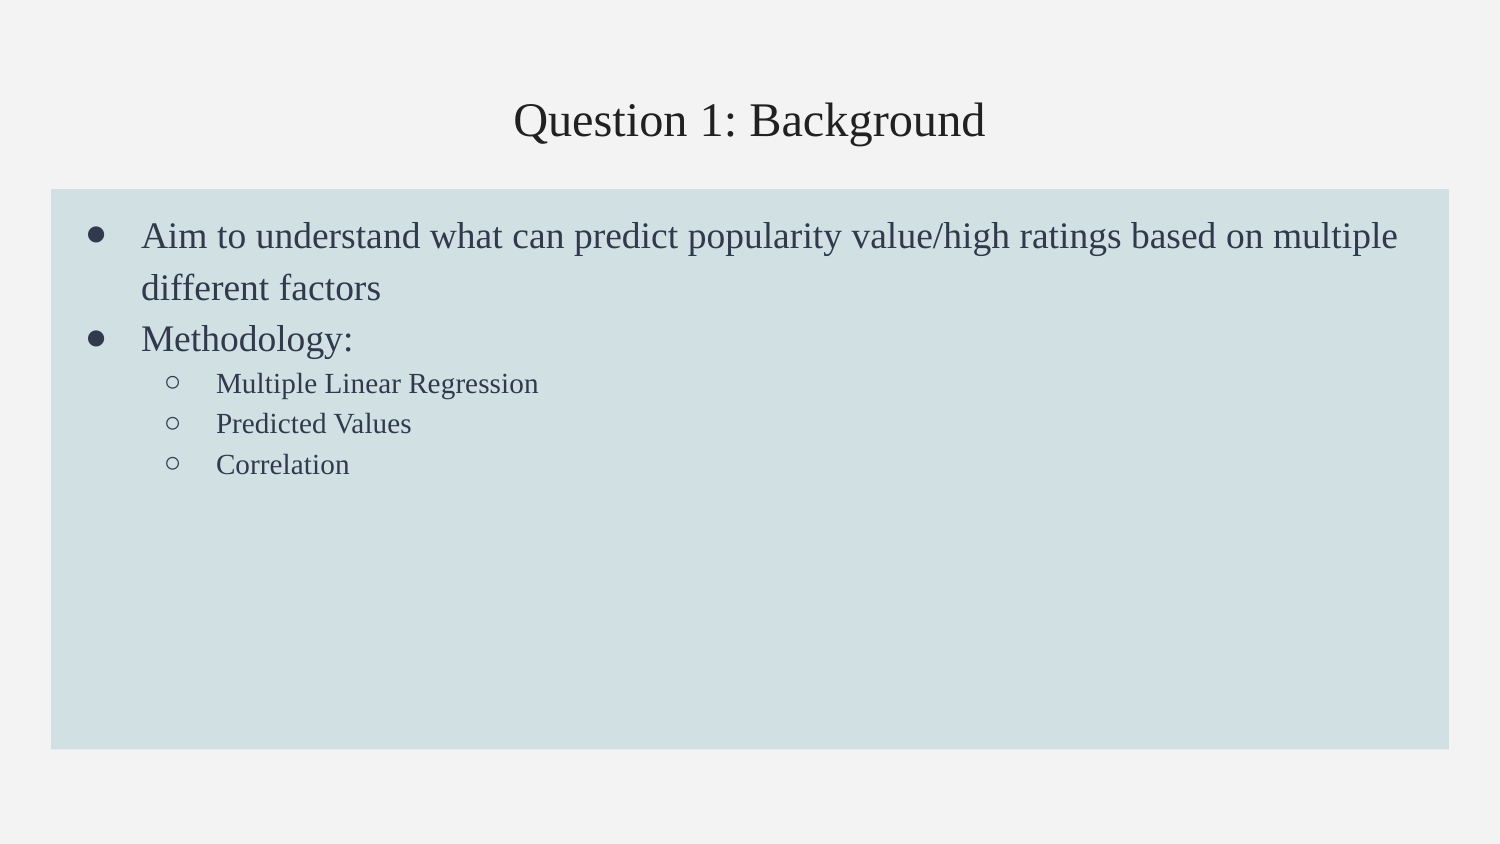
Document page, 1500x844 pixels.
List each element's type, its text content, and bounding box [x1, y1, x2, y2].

list Aim to understand what can predict popularity value/high ratings based on multiple different factors Methodology: Multiple Linear Regression Predicted Values Correlation [51, 189, 1449, 750]
title Question 1: Background [51, 72, 1449, 167]
